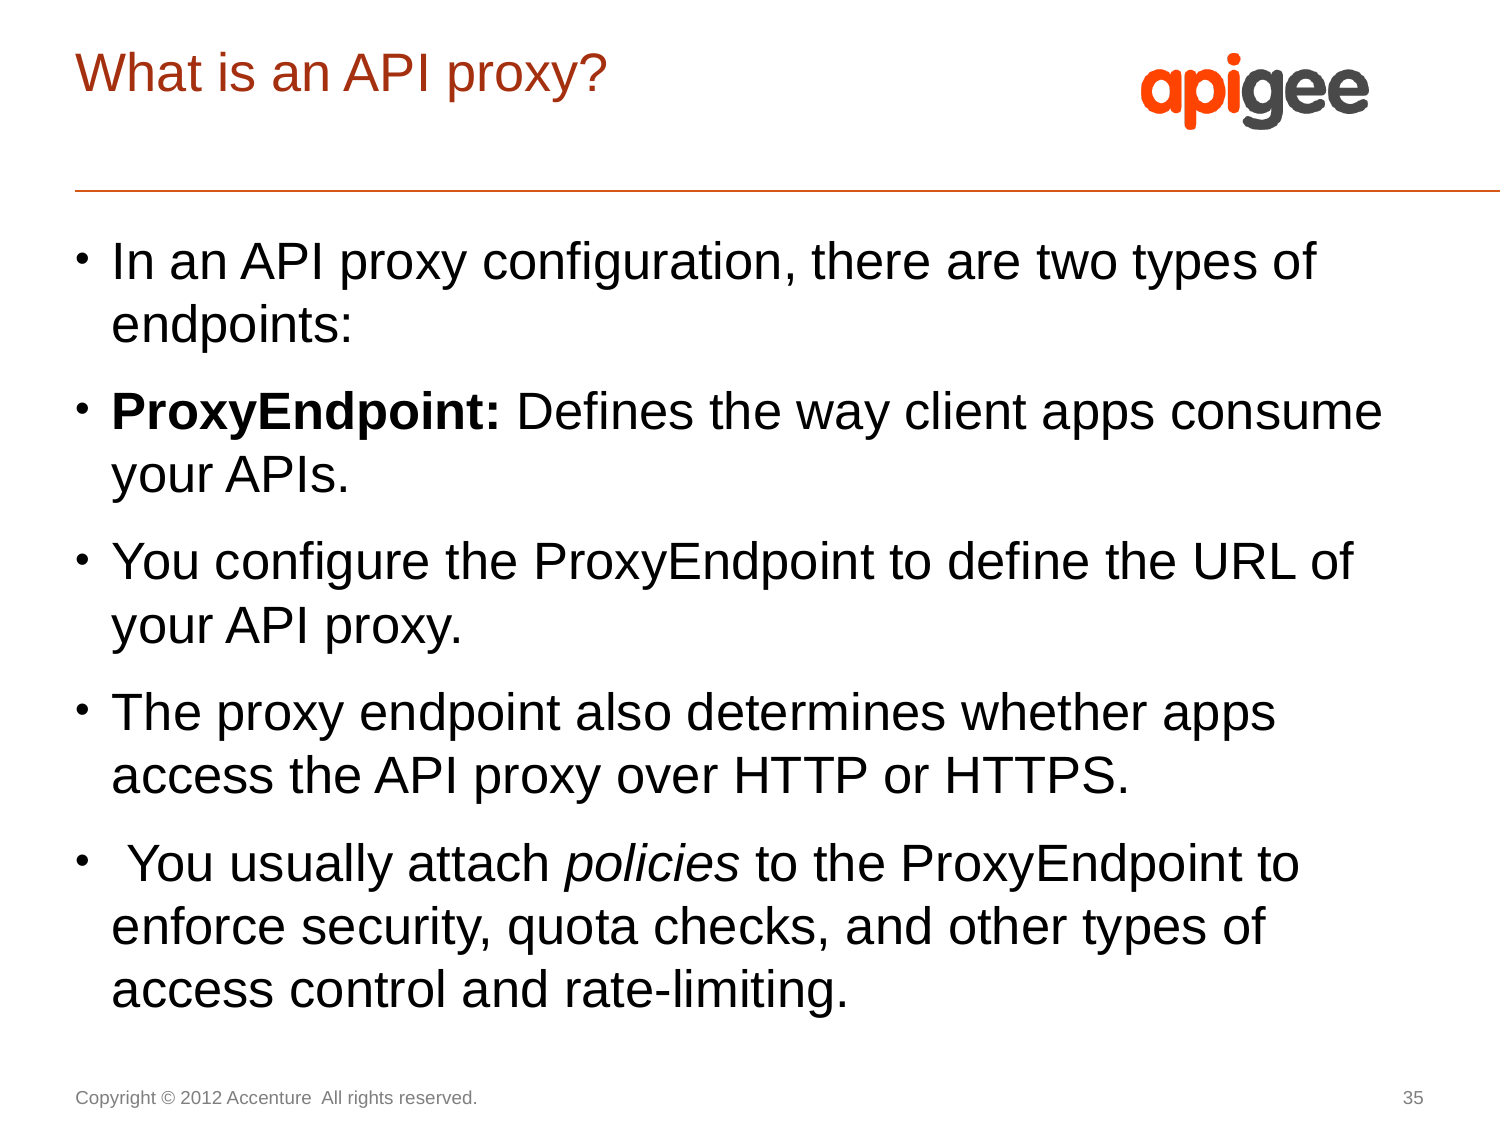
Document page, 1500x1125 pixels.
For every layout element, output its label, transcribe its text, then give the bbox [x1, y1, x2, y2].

list In an API proxy configuration, there are two types of endpoints: ProxyEndpoint: Defines the way client apps consume your APIs. You configure the ProxyEndpoint to define the URL of your API proxy. The proxy endpoint also determines whether apps access the API proxy over HTTP or HTTPS. You usually attach policies to the ProxyEndpoint to enforce security, quota checks, and other types of access control and rate-limiting. [75, 226, 1425, 1018]
title What is an API proxy? [75, 27, 1422, 157]
